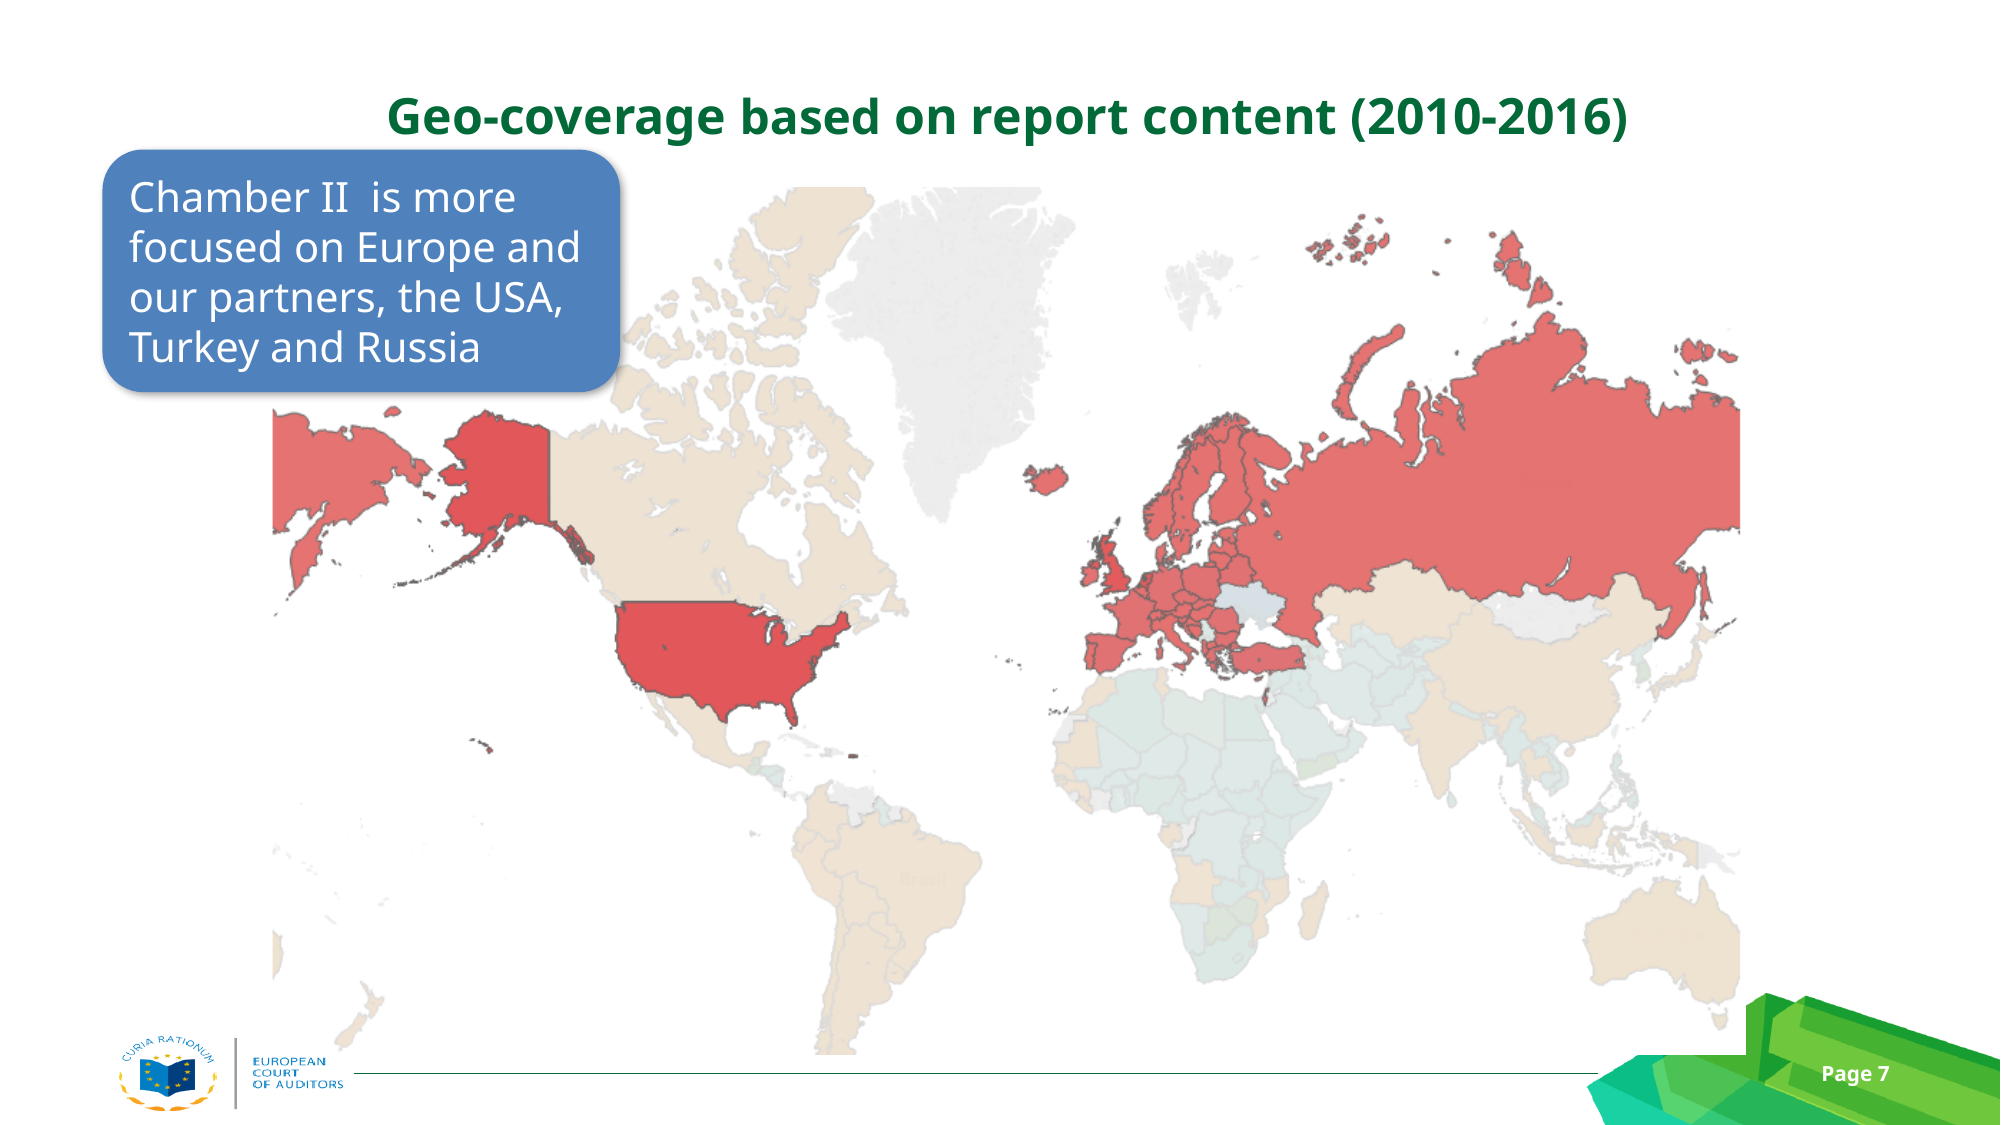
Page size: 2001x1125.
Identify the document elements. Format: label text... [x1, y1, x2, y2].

text_box Geo-coverage based on report content (2010-2016) [125, 74, 1890, 146]
text_box [109, 69, 1874, 141]
slide_number Page 7 [1496, 1053, 1890, 1095]
text_box Chamber II is more focused on Europe and our partners, the USA, Turkey and Russia [102, 149, 620, 393]
picture [109, 187, 2000, 1125]
